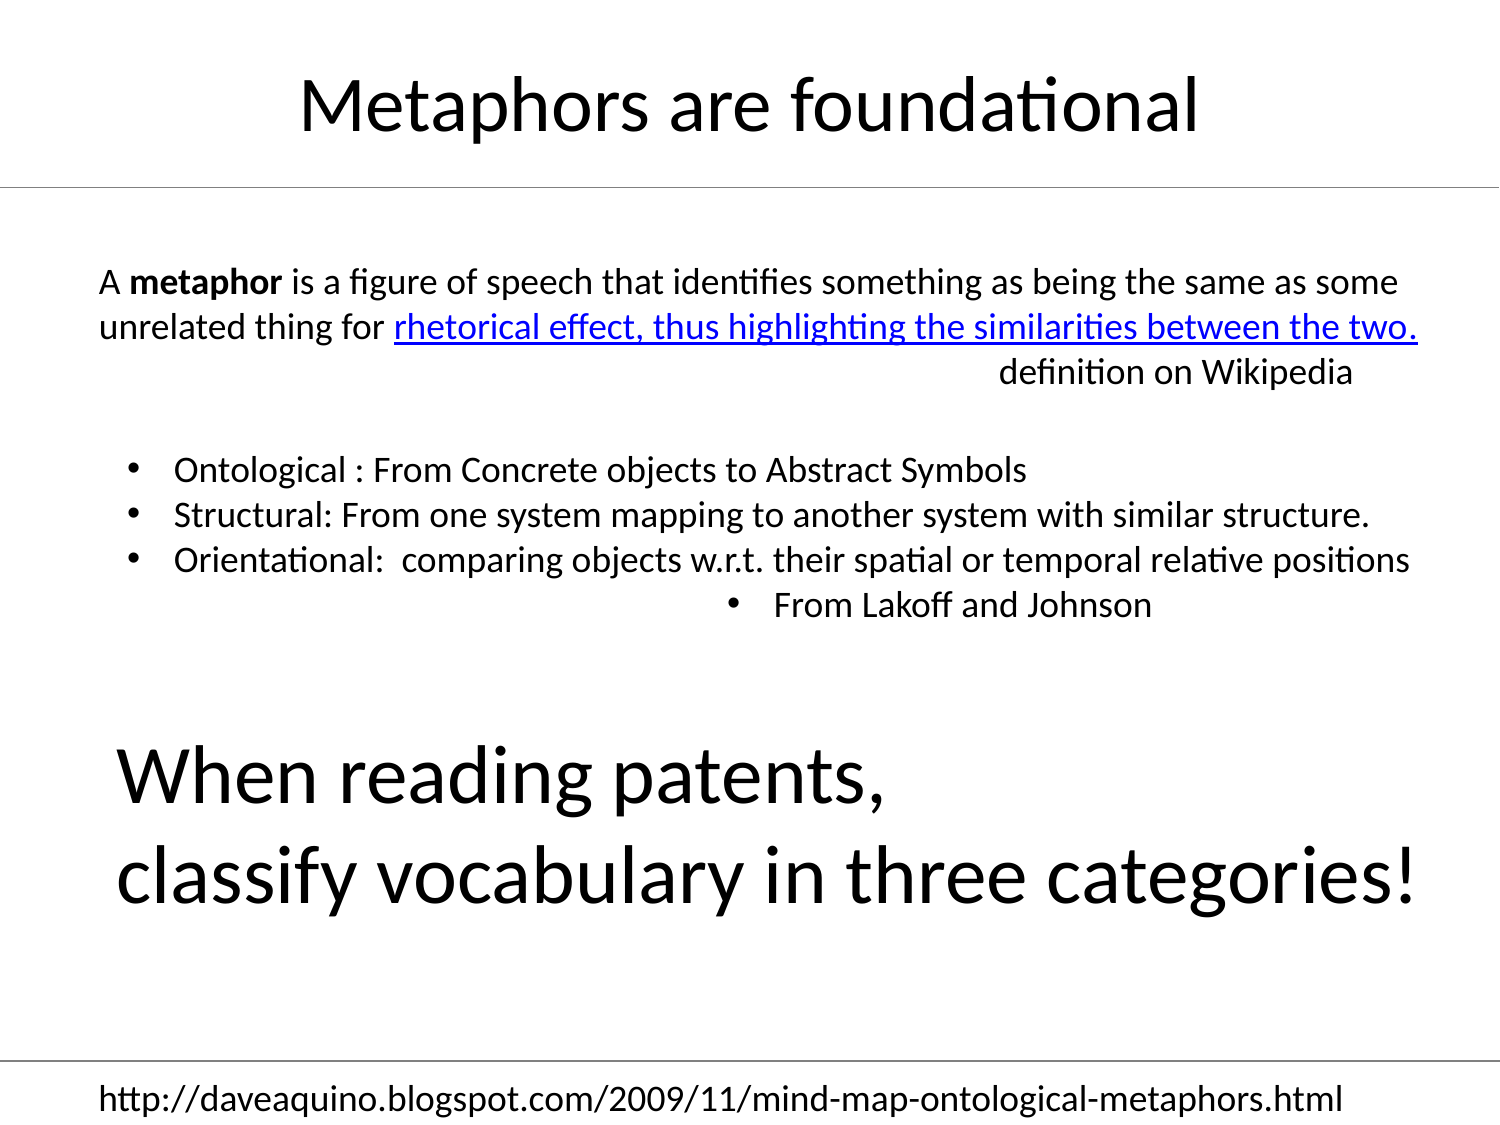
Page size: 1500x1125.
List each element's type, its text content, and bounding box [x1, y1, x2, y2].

text_box http://daveaquino.blogspot.com/2009/11/mind-map-ontological-metaphors.html [83, 1066, 1360, 1125]
text_box When reading patents, classify vocabulary in three categories! [101, 712, 1437, 928]
text_box Ontological : From Concrete objects to Abstract Symbols Structural: From one system mapping to another system with similar structure. Orientational: comparing objects w.r.t. their spatial or temporal relative positions From Lakoff and Johnson [112, 437, 1427, 633]
text_box A metaphor is a figure of speech that identifies something as being the same as some unrelated thing for rhetorical effect, thus highlighting the similarities between the two. definition on Wikipedia [84, 249, 1433, 445]
title Metaphors are foundational [75, 6, 1425, 194]
